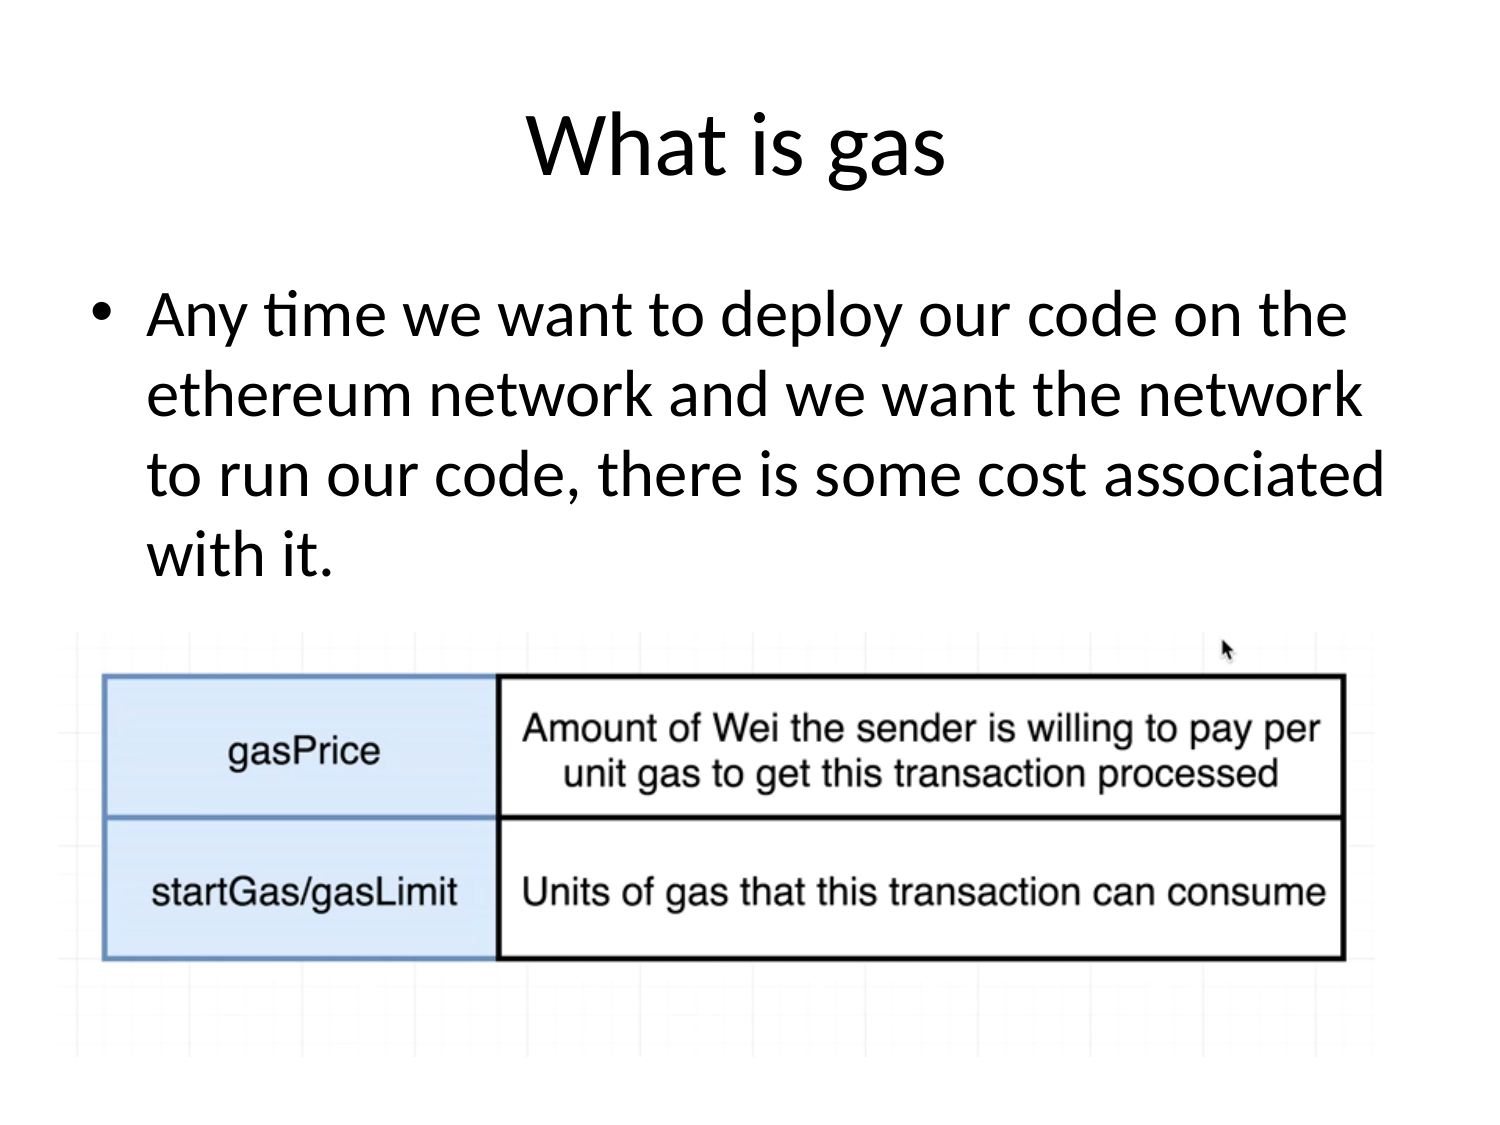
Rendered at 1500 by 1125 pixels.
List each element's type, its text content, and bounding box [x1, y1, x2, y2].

title What is gas [75, 45, 1425, 233]
list Any time we want to deploy our code on the ethereum network and we want the network to run our code, there is some cost associated with it. [75, 262, 1425, 1005]
picture [58, 632, 1375, 1057]
